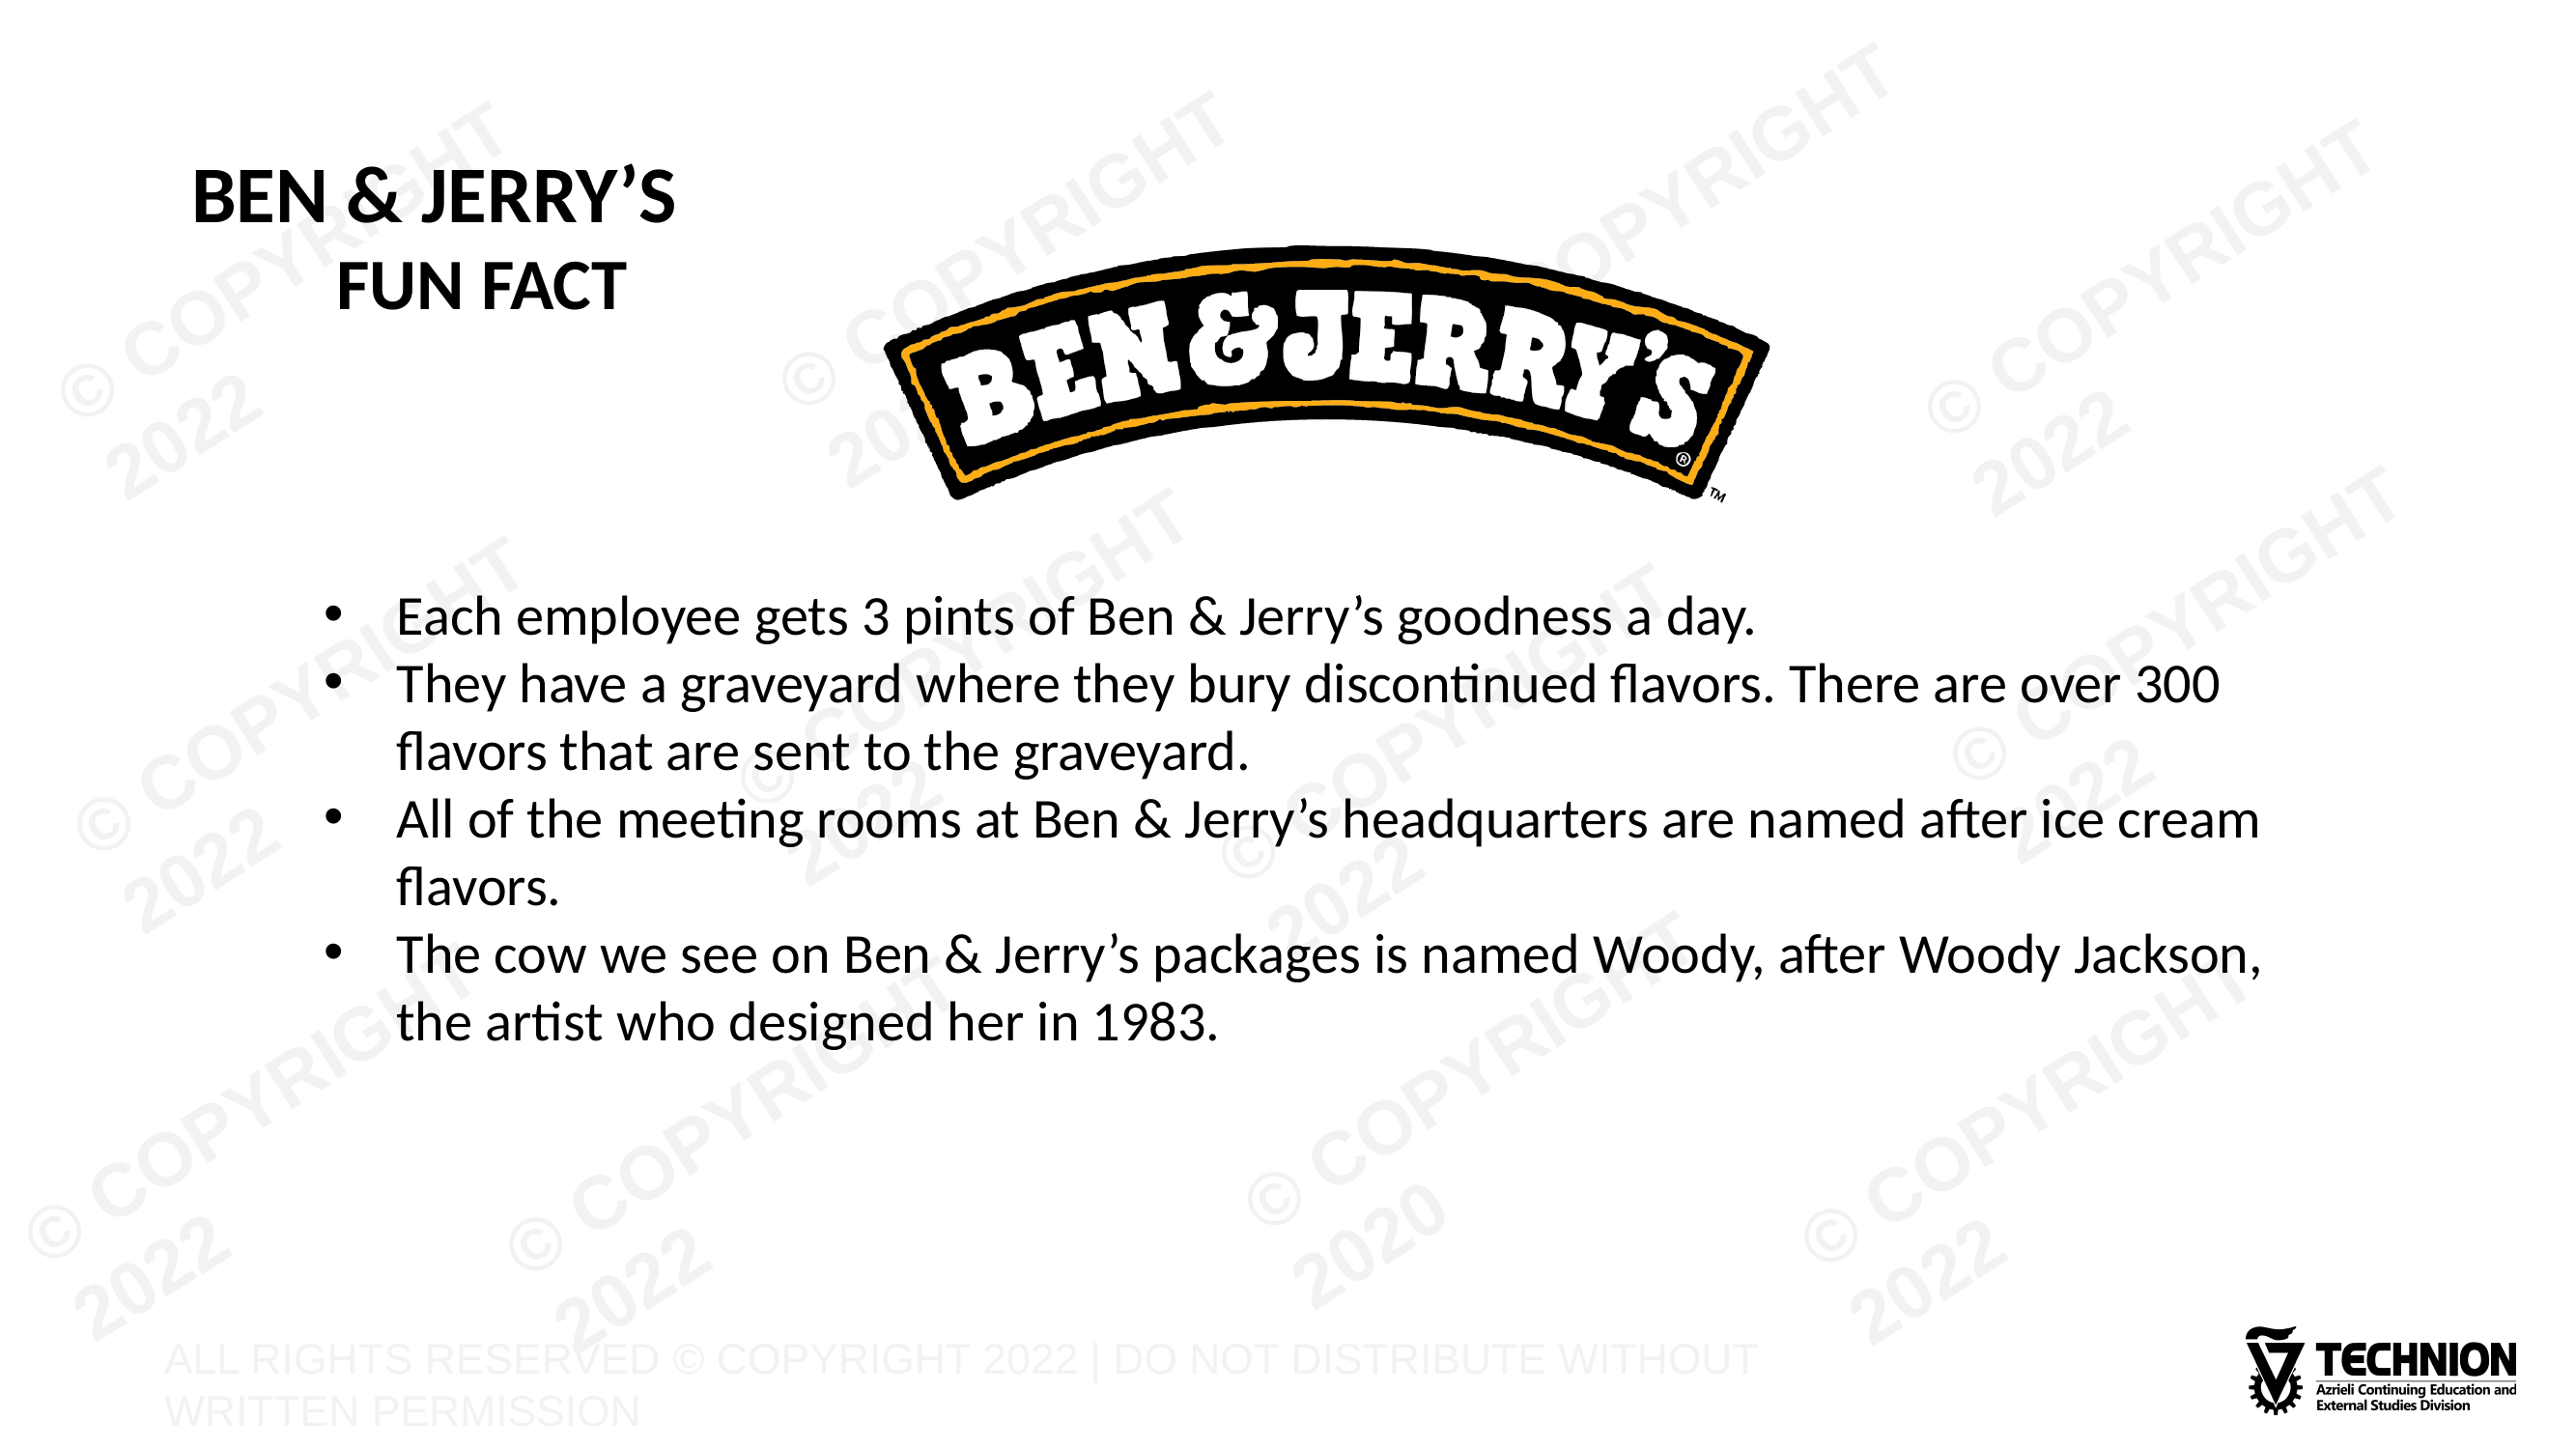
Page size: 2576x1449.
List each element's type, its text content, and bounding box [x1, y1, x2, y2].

title BEN & JERRY’S FUN FACT [177, 122, 2399, 357]
picture [882, 240, 1770, 504]
text_box Each employee gets 3 pints of Ben & Jerry’s goodness a day. They have a graveyard where they bury discontinued flavors. There are over 300 flavors that are sent to the graveyard. All of the meeting rooms at Ben & Jerry’s headquarters are named after ice cream flavors. The cow we see on Ben & Jerry’s packages is named Woody, after Woody Jackson, the artist who designed her in 1983. [309, 571, 2342, 1149]
